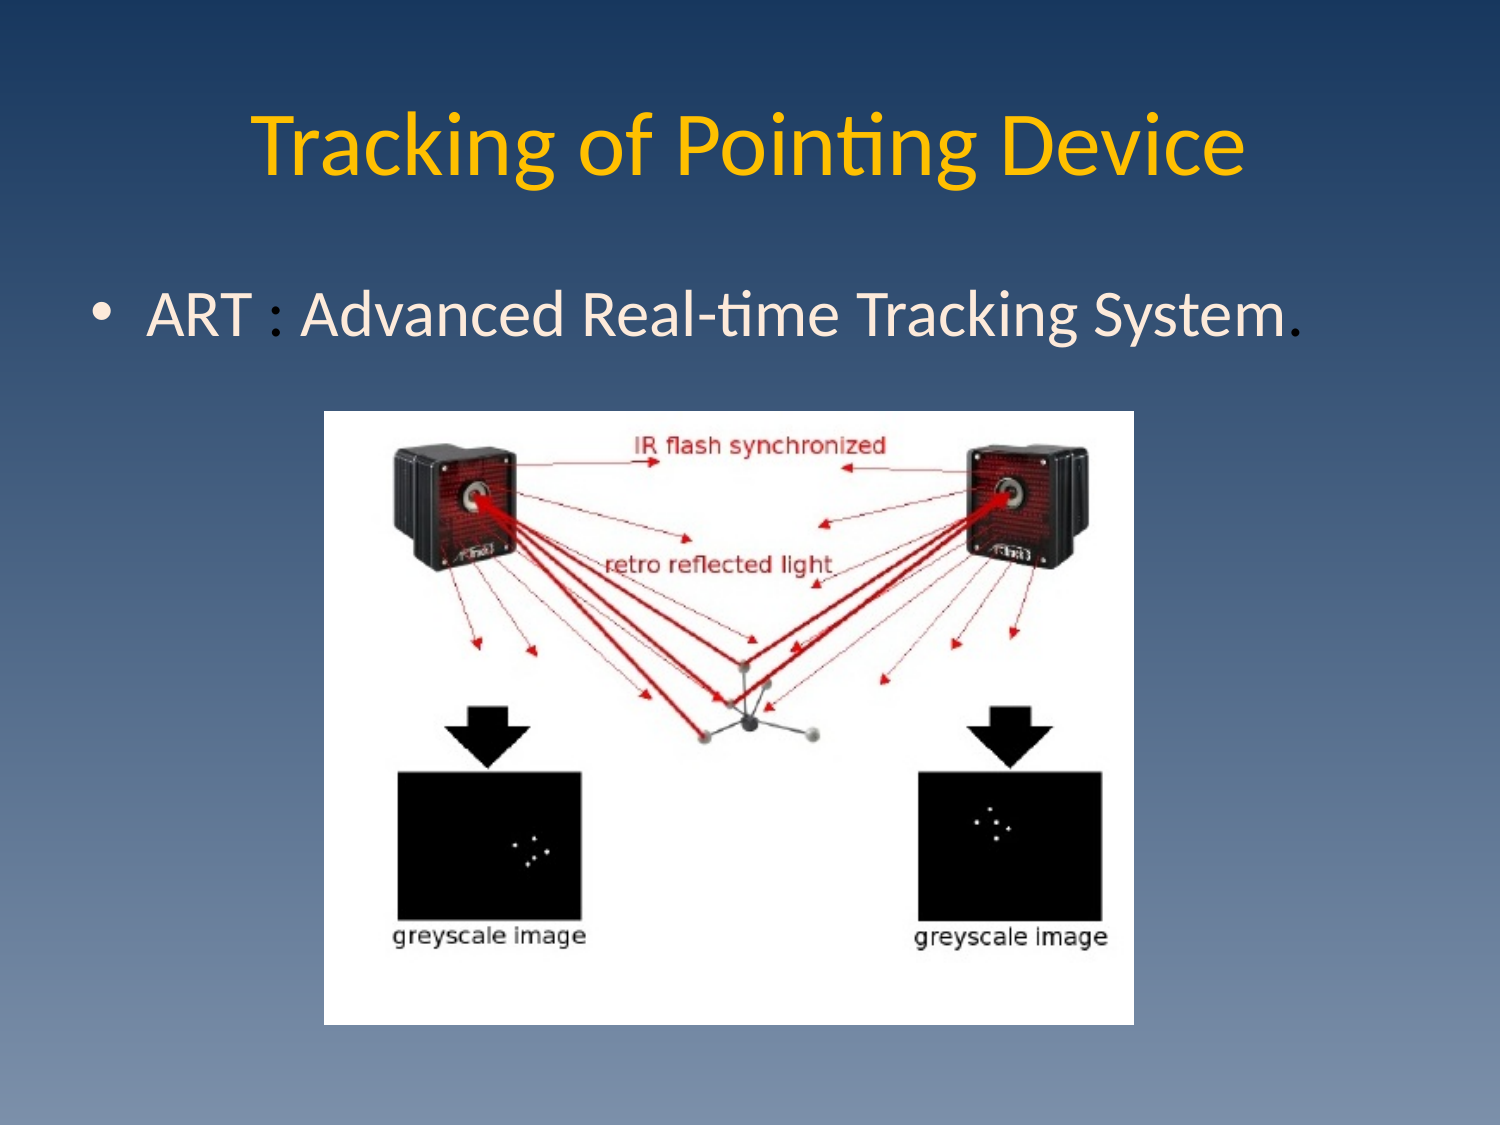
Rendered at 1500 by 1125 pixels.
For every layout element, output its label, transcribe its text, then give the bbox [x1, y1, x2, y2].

list ART : Advanced Real-time Tracking System. [75, 262, 1425, 1005]
picture [324, 411, 1134, 1025]
title Tracking of Pointing Device [75, 45, 1425, 233]
